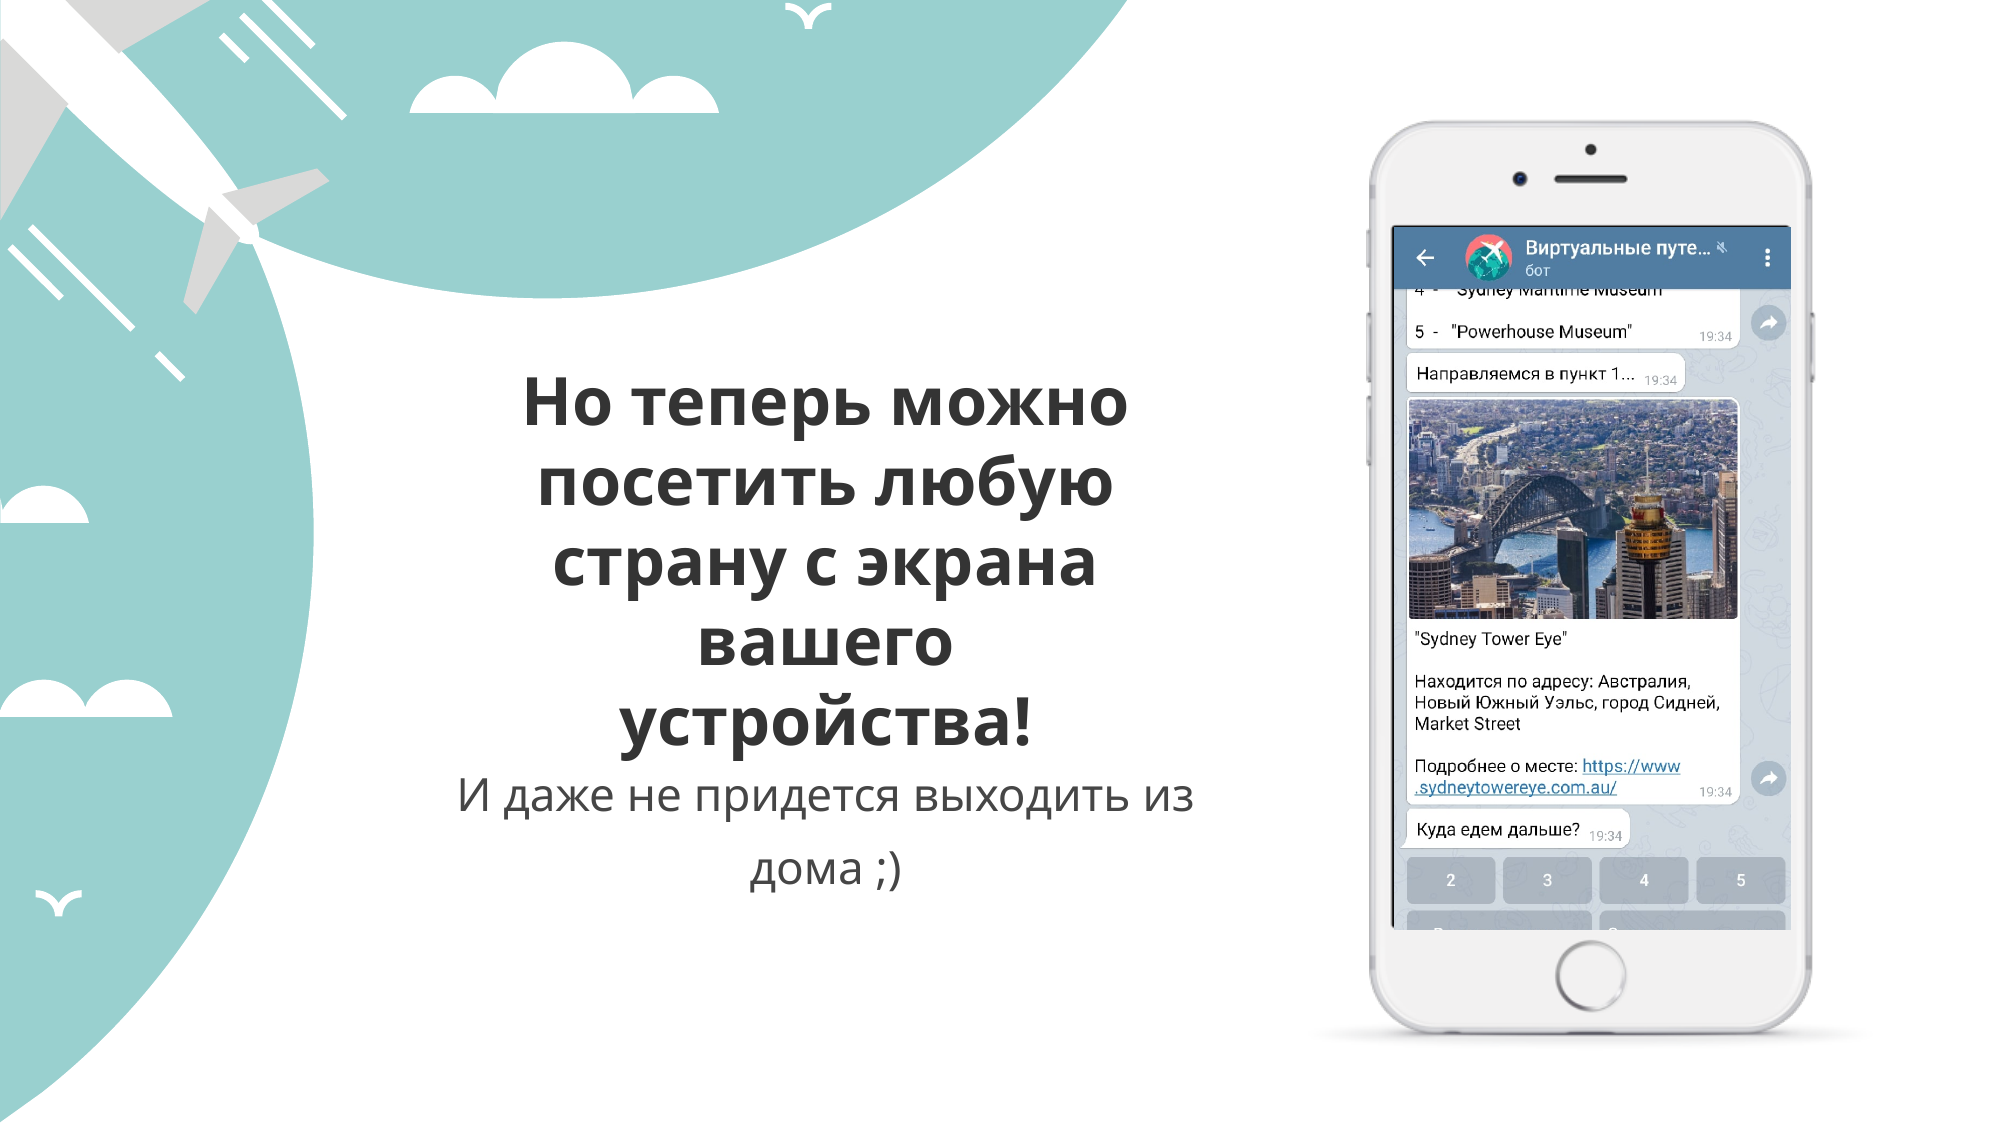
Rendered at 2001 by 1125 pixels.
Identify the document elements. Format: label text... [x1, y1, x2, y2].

text_box И даже не придется выходить из дома ;) [407, 740, 1244, 902]
picture [1264, 63, 1924, 1094]
text_box Но теперь можно посетить любую страну с экрана вашего устройства! [469, 351, 1182, 740]
